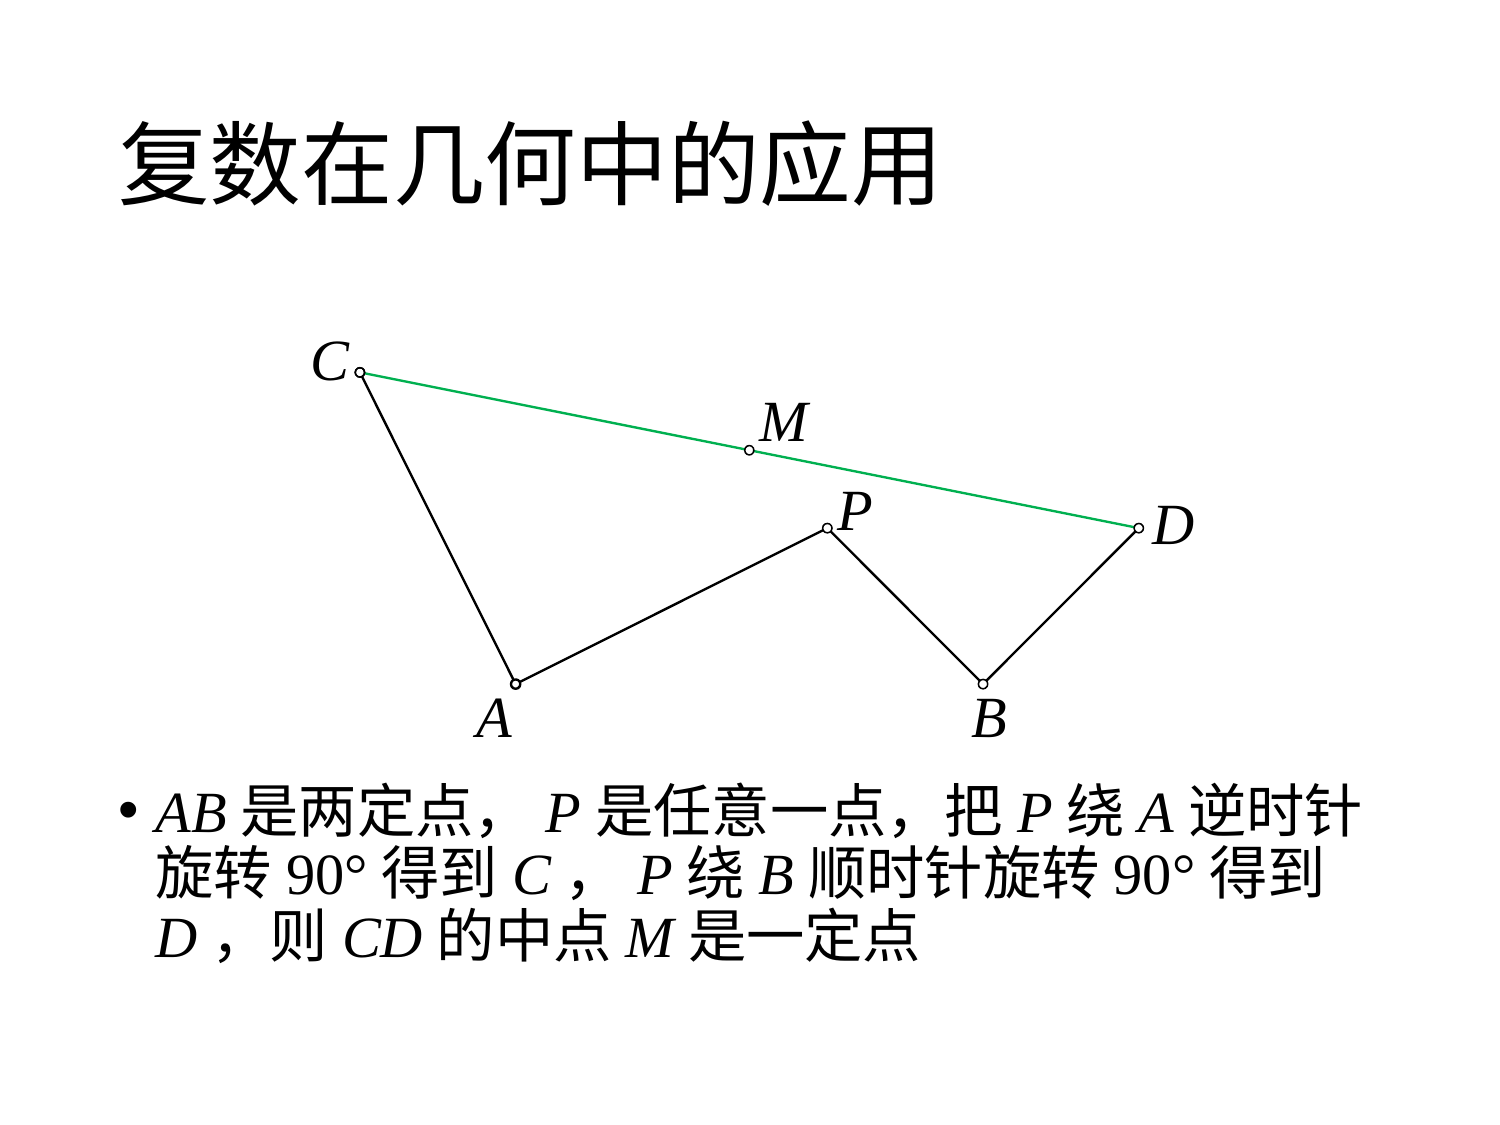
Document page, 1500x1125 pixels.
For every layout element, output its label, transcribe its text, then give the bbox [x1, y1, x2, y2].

text_box D [1144, 478, 1210, 564]
title 复数在几何中的应用 [103, 59, 1397, 278]
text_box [355, 367, 1144, 689]
text_box A [461, 689, 528, 757]
text_box B [956, 689, 1022, 757]
list AB是两定点，P是任意一点，把P绕A逆时针旋转90°得到C，P绕B顺时针旋转90°得到D，则CD的中点M是一定点 [103, 774, 1397, 1014]
text_box C [296, 314, 365, 400]
